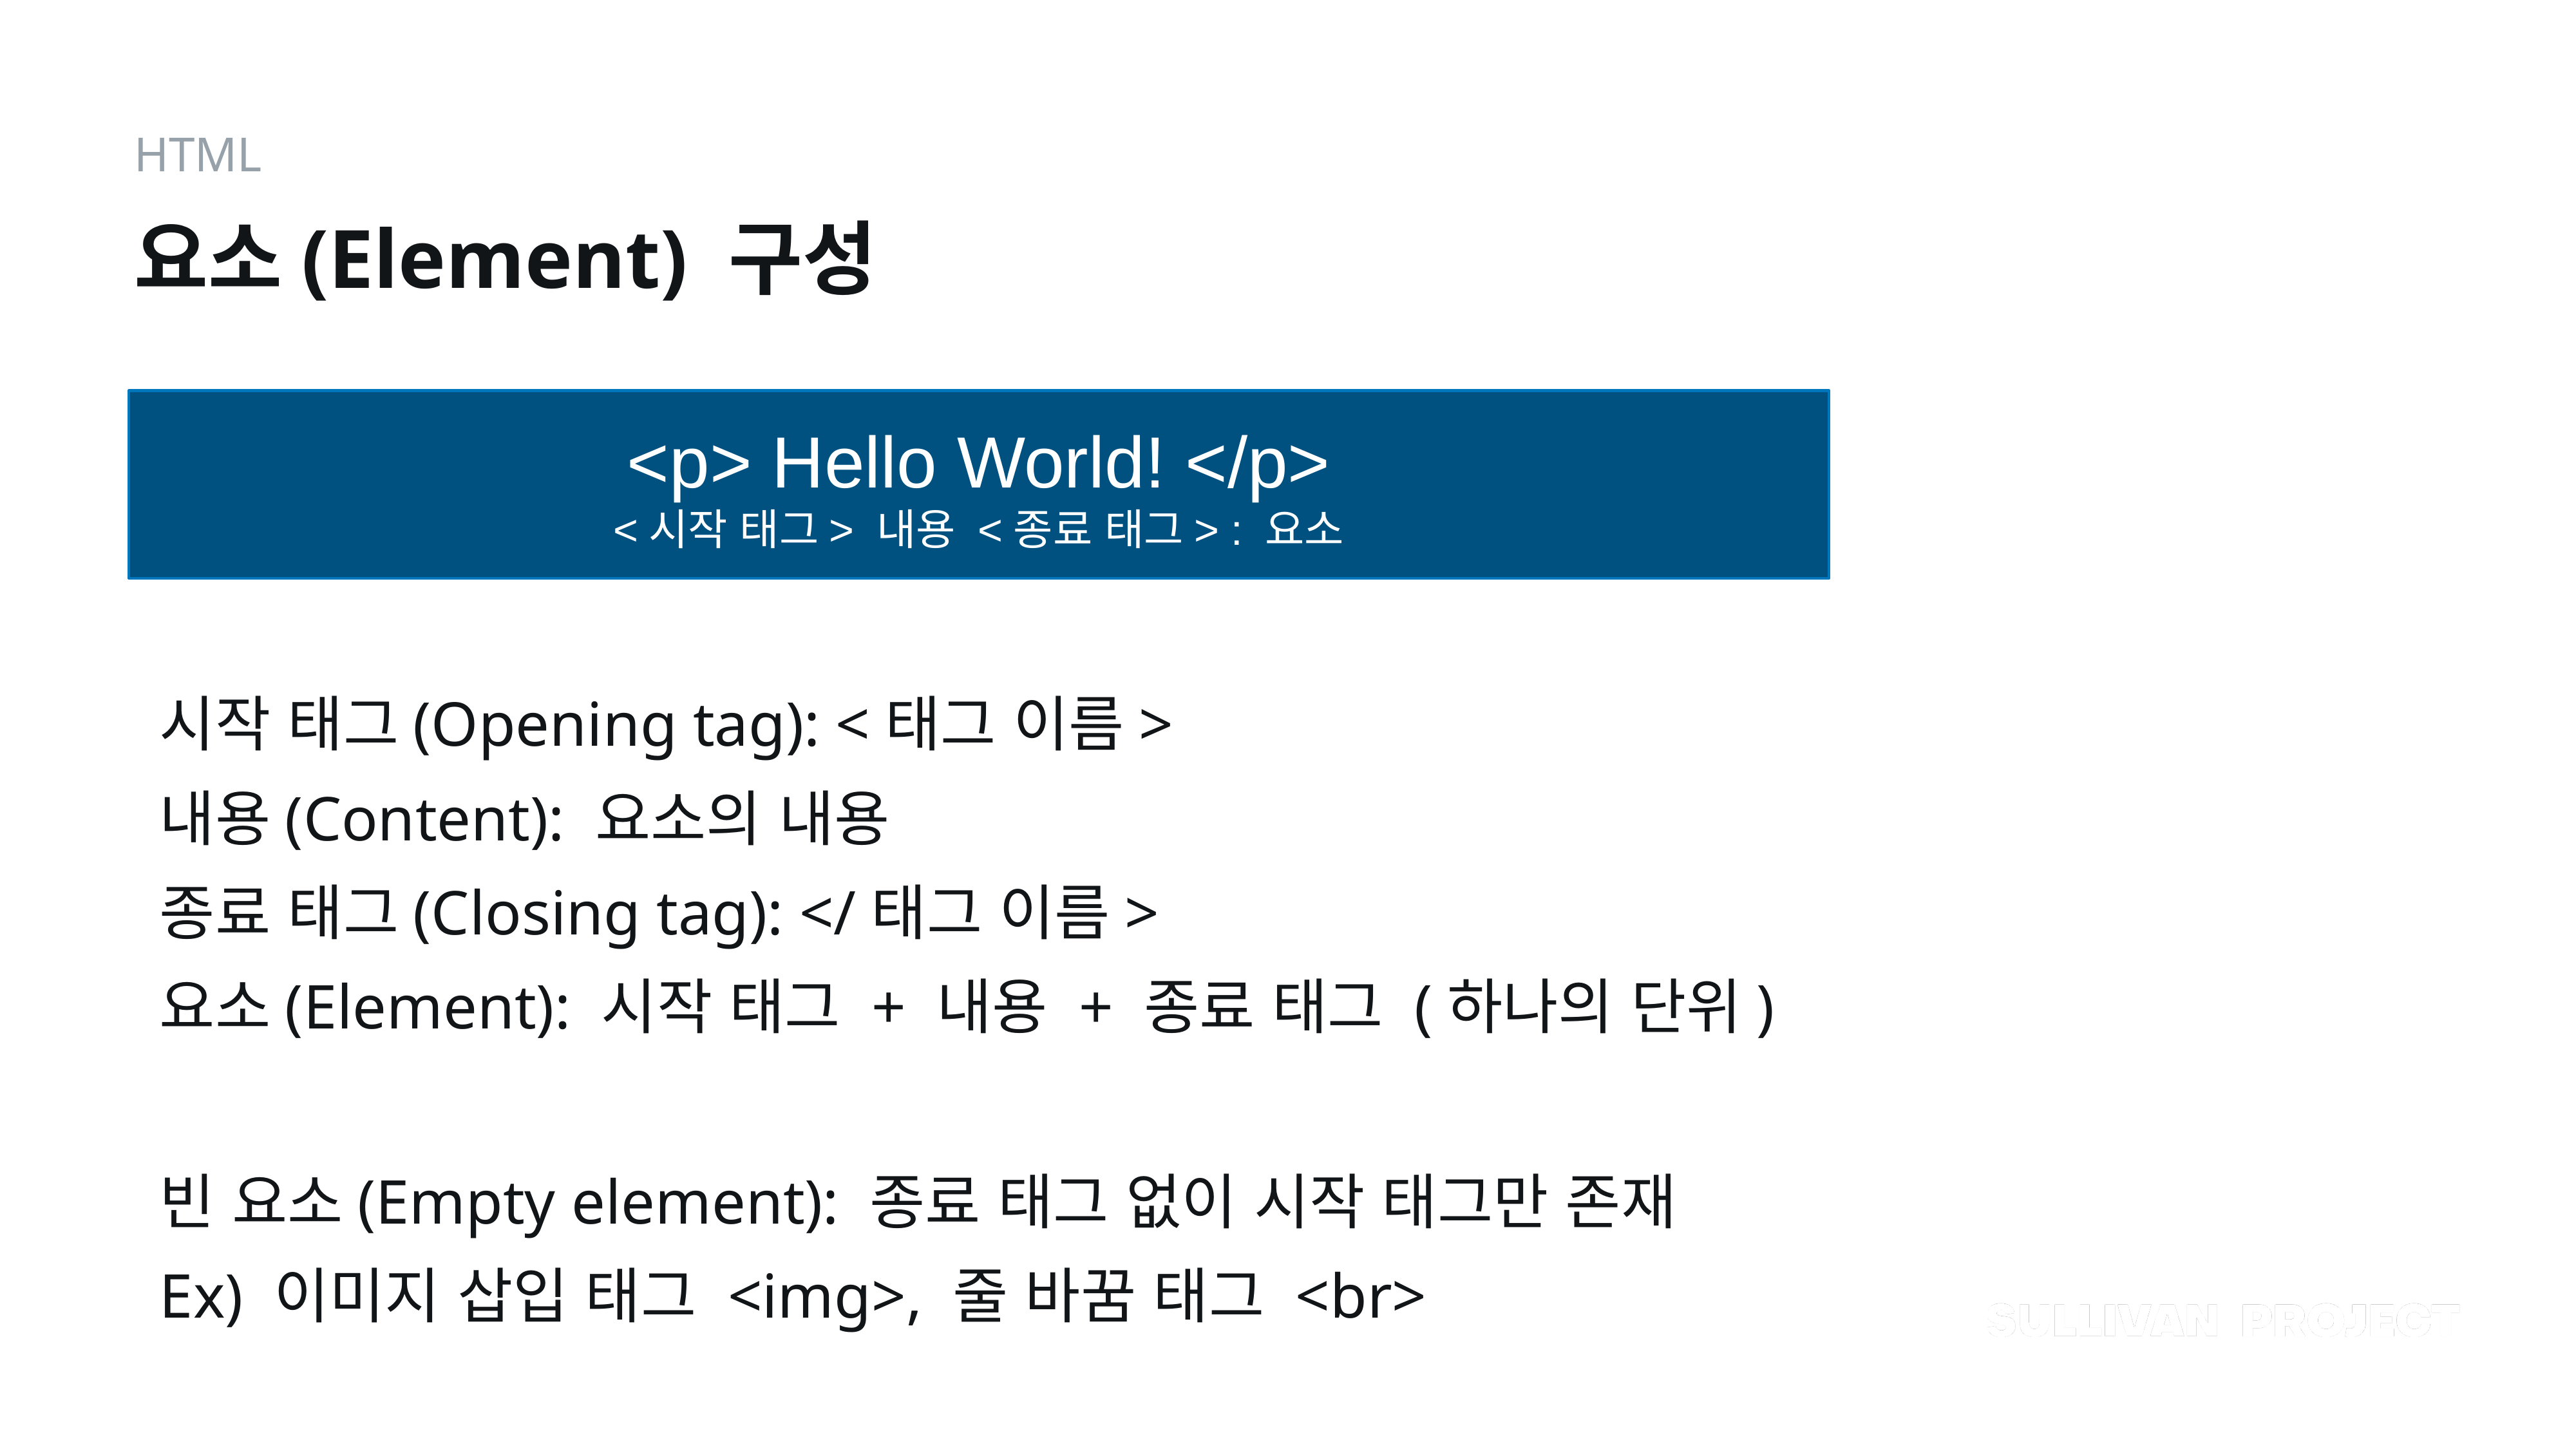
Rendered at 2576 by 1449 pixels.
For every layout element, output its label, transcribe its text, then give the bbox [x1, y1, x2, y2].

text_box HTML [128, 119, 694, 187]
text_box <p> Hello World! </p> <시작 태그> 내용 <종료 태그> : 요소 [128, 389, 1830, 580]
picture [1987, 1297, 2465, 1338]
text_box 시작 태그(Opening tag): <태그 이름> 내용(Content): 요소의 내용 종료 태그(Closing tag): </태그 이름> 요소(Element): 시작 태그 + 내용 + 종료 태그 (하나의 단위) [154, 658, 1804, 1046]
text_box 빈 요소(Empty element): 종료 태그 없이 시작 태그만 존재 Ex) 이미지 삽입 태그 <img>, 줄 바꿈 태그 <br> [154, 1136, 1804, 1336]
text_box 요소(Element) 구성 [129, 202, 1242, 310]
